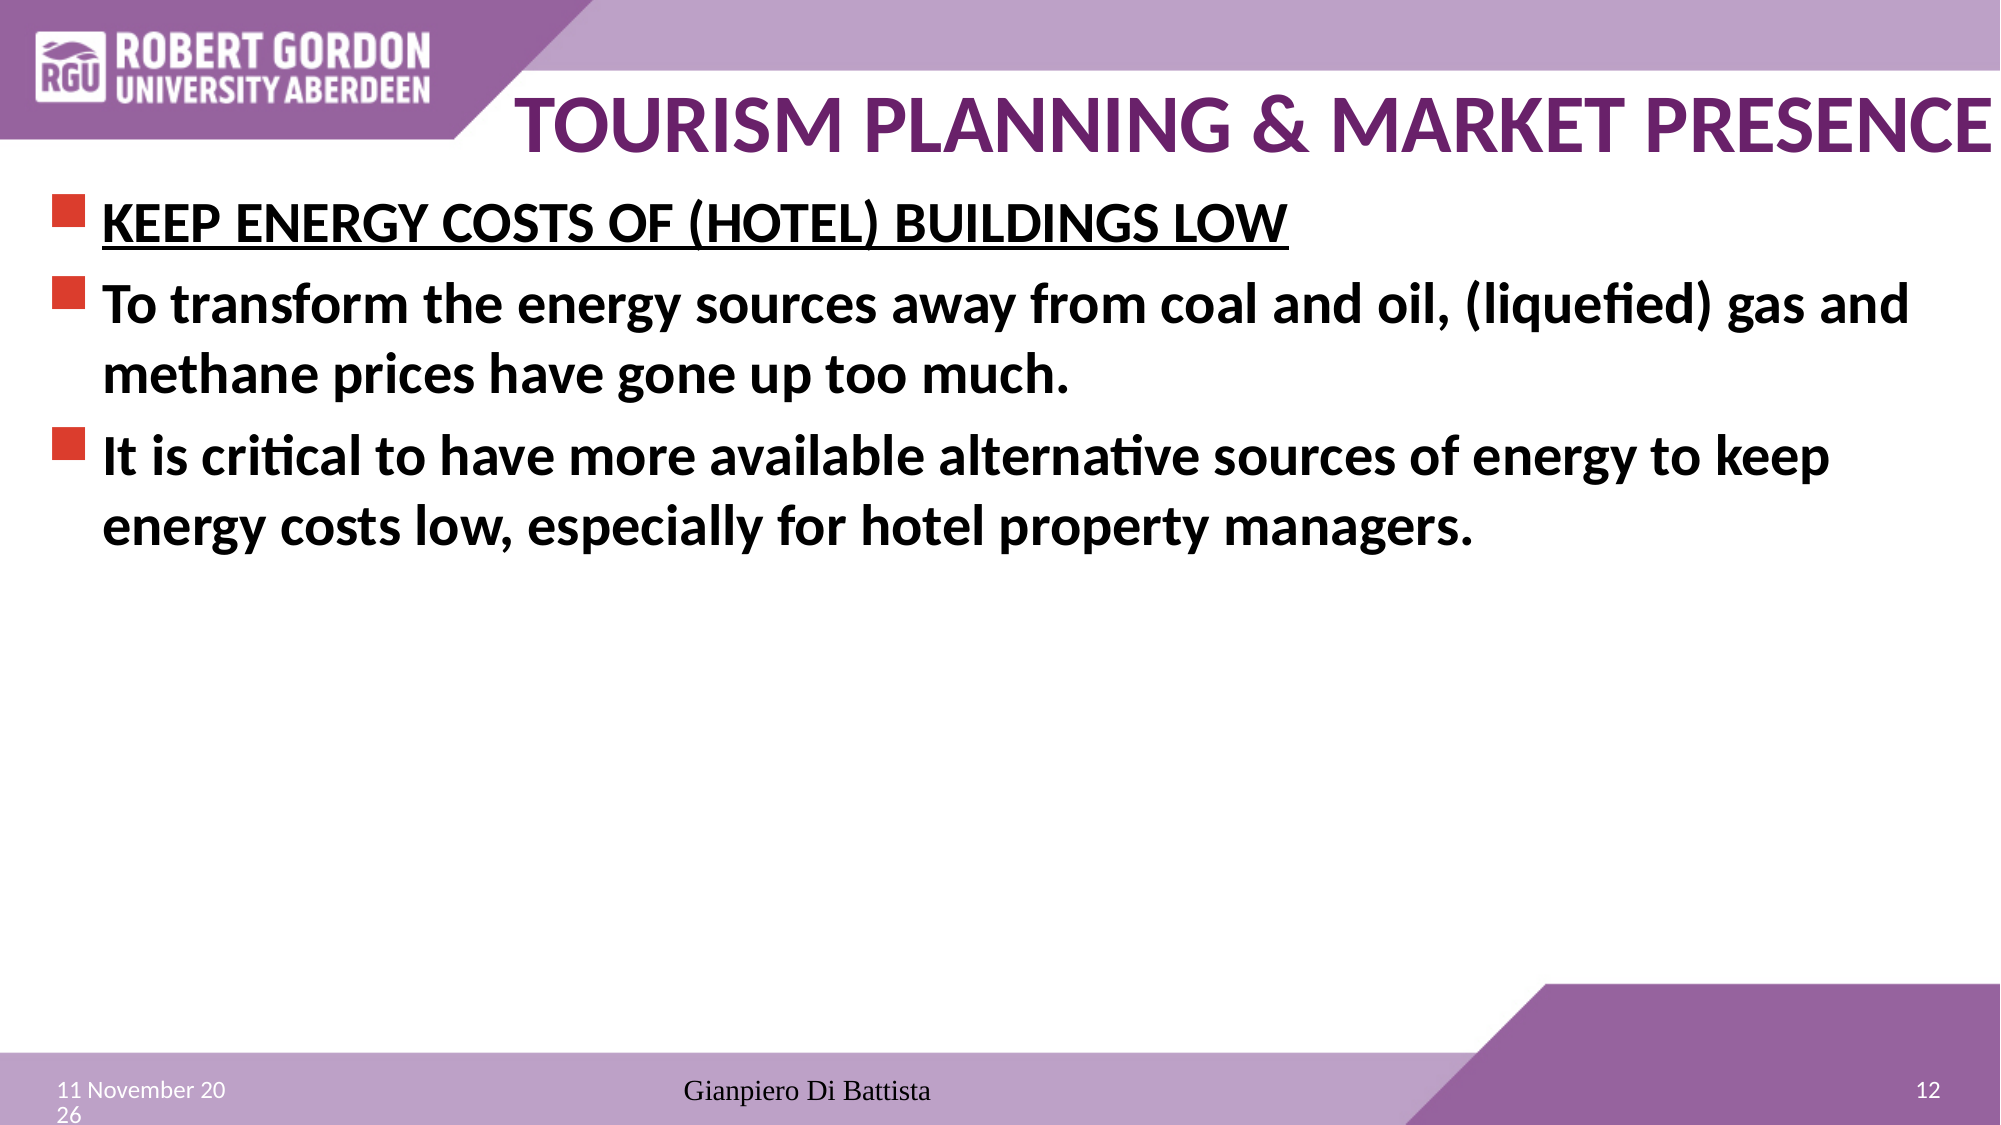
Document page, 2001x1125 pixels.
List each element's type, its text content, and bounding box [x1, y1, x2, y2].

text_box KEEP ENERGY COSTS OF (HOTEL) BUILDINGS LOW To transform the energy sources away from coal and oil, (liquefied) gas and methane prices have gone up too much. It is critical to have more available alternative sources of energy to keep energy costs low, especially for hotel property managers. [31, 176, 1969, 920]
slide_number 12 [1412, 1058, 1956, 1119]
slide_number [41, 1058, 250, 1119]
footer Gianpiero Di Battista [284, 1058, 1330, 1119]
text_box TOURISM PLANNING & MARKET PRESENCE [499, 73, 2000, 280]
picture [0, 0, 2000, 1125]
